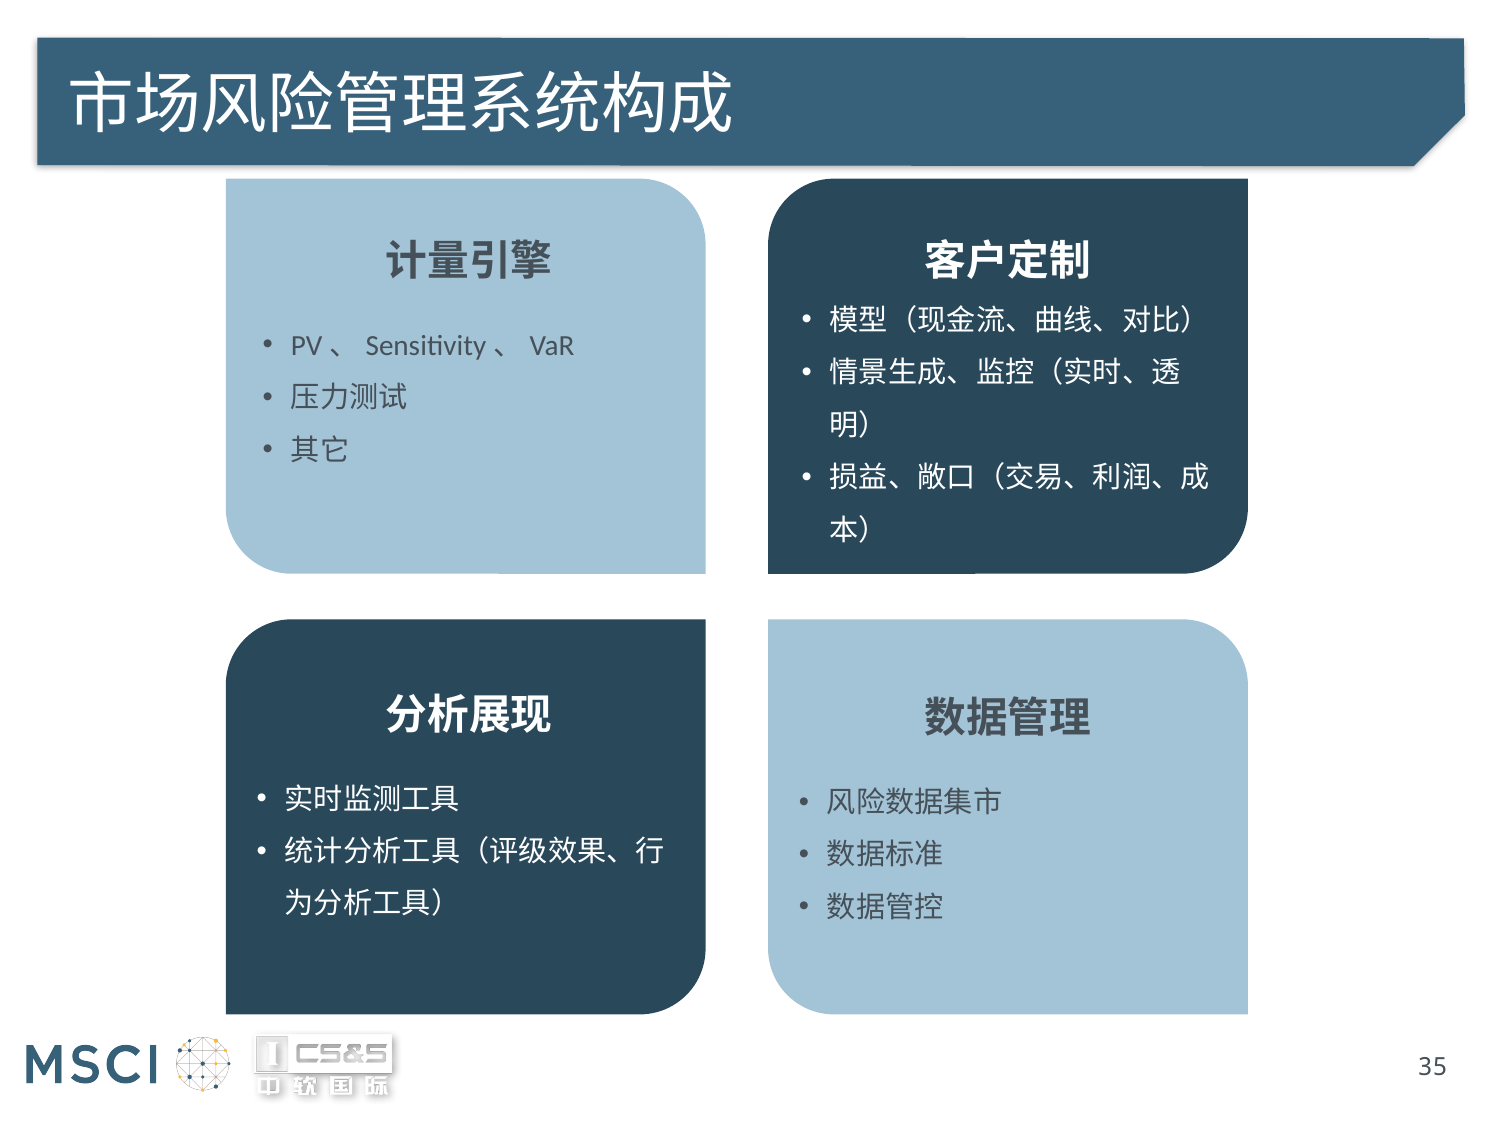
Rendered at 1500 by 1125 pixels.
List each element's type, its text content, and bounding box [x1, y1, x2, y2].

title 市场风险管理系统构成 [37, 37, 1464, 165]
slide_number 35 [1159, 1037, 1463, 1098]
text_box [225, 178, 1249, 1015]
picture [0, 1018, 392, 1110]
